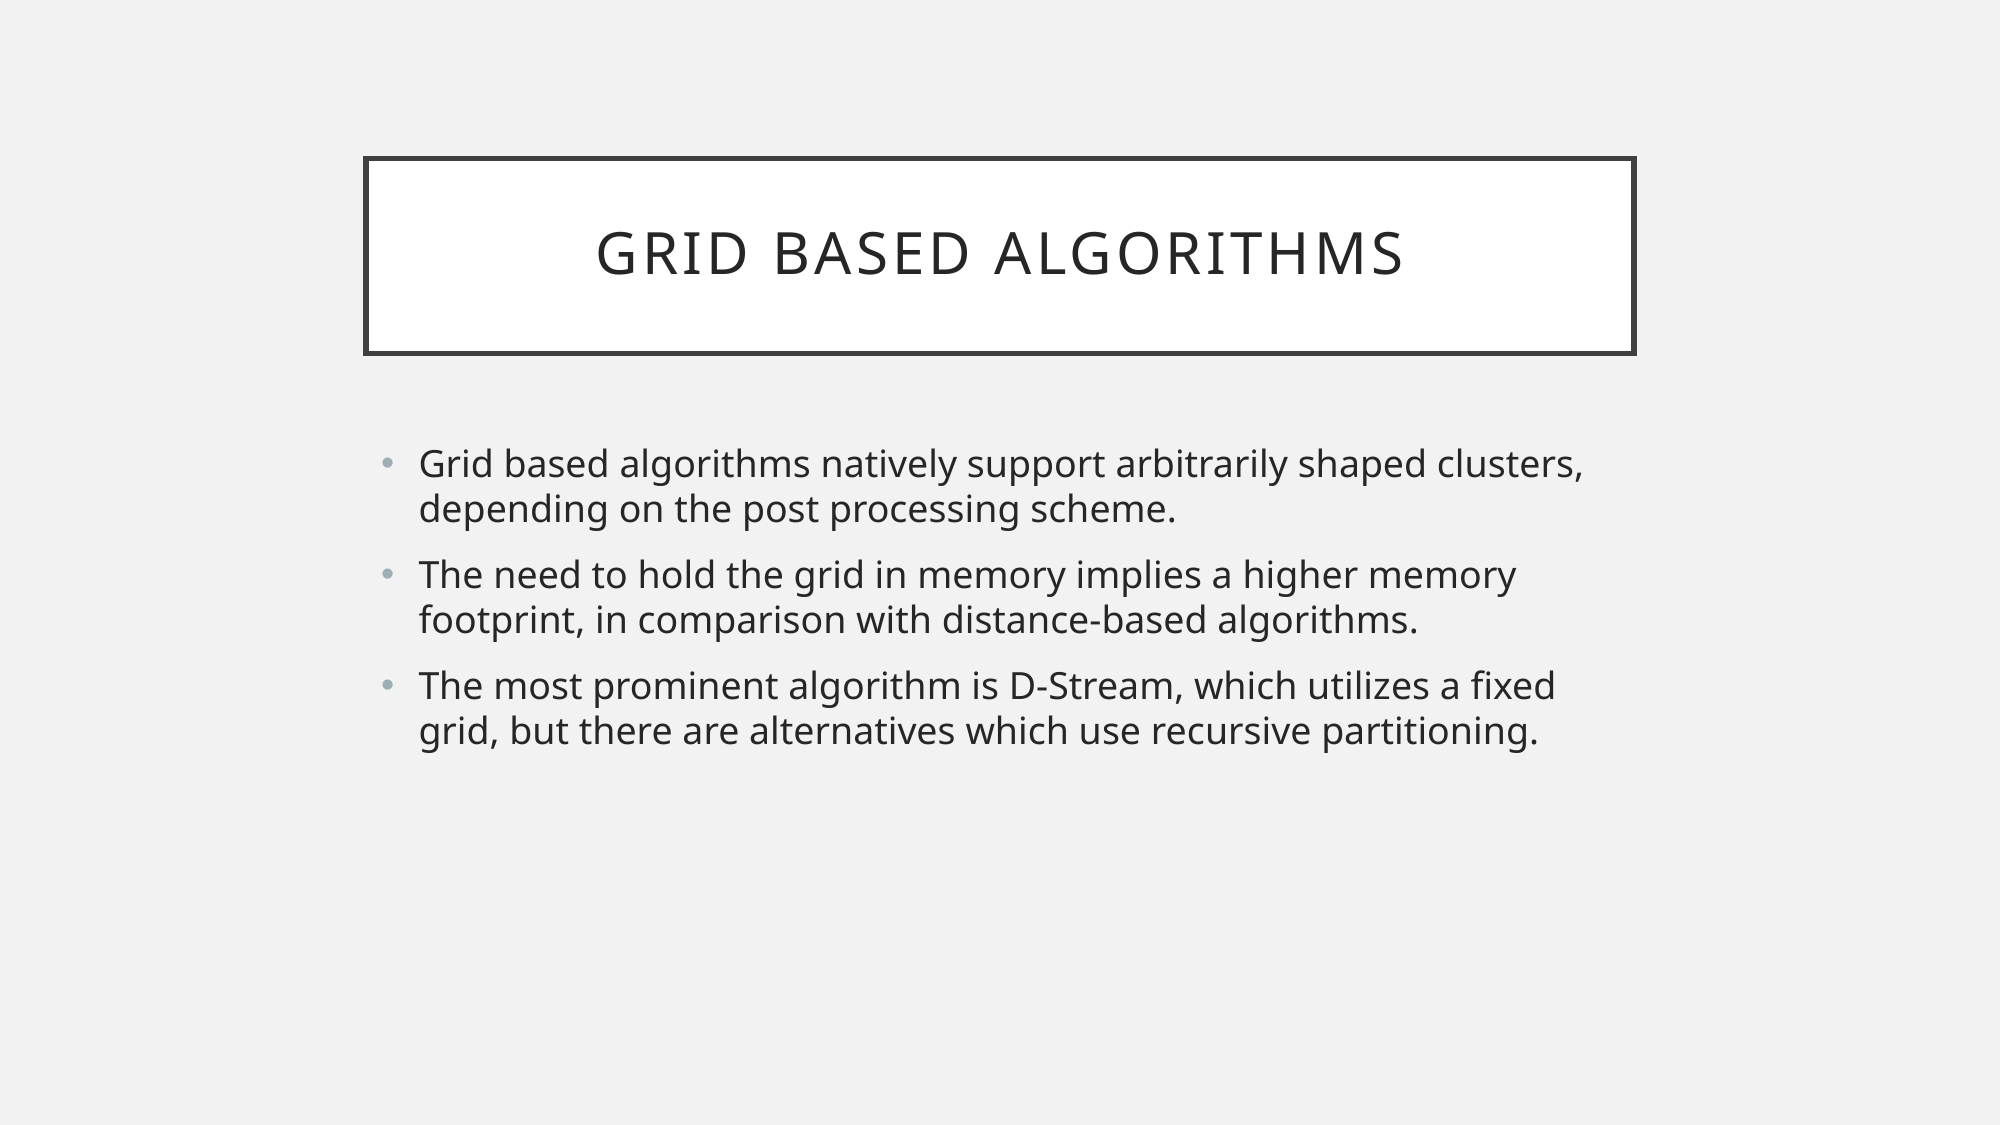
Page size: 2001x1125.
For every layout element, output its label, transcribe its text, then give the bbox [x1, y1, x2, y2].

title Grid Based Algorithms [363, 156, 1637, 356]
list Grid based algorithms natively support arbitrarily shaped clusters, depending on the post processing scheme. The need to hold the grid in memory implies a higher memory footprint, in comparison with distance-based algorithms. The most prominent algorithm is D-Stream, which utilizes a fixed grid, but there are alternatives which use recursive partitioning. [366, 432, 1634, 942]
